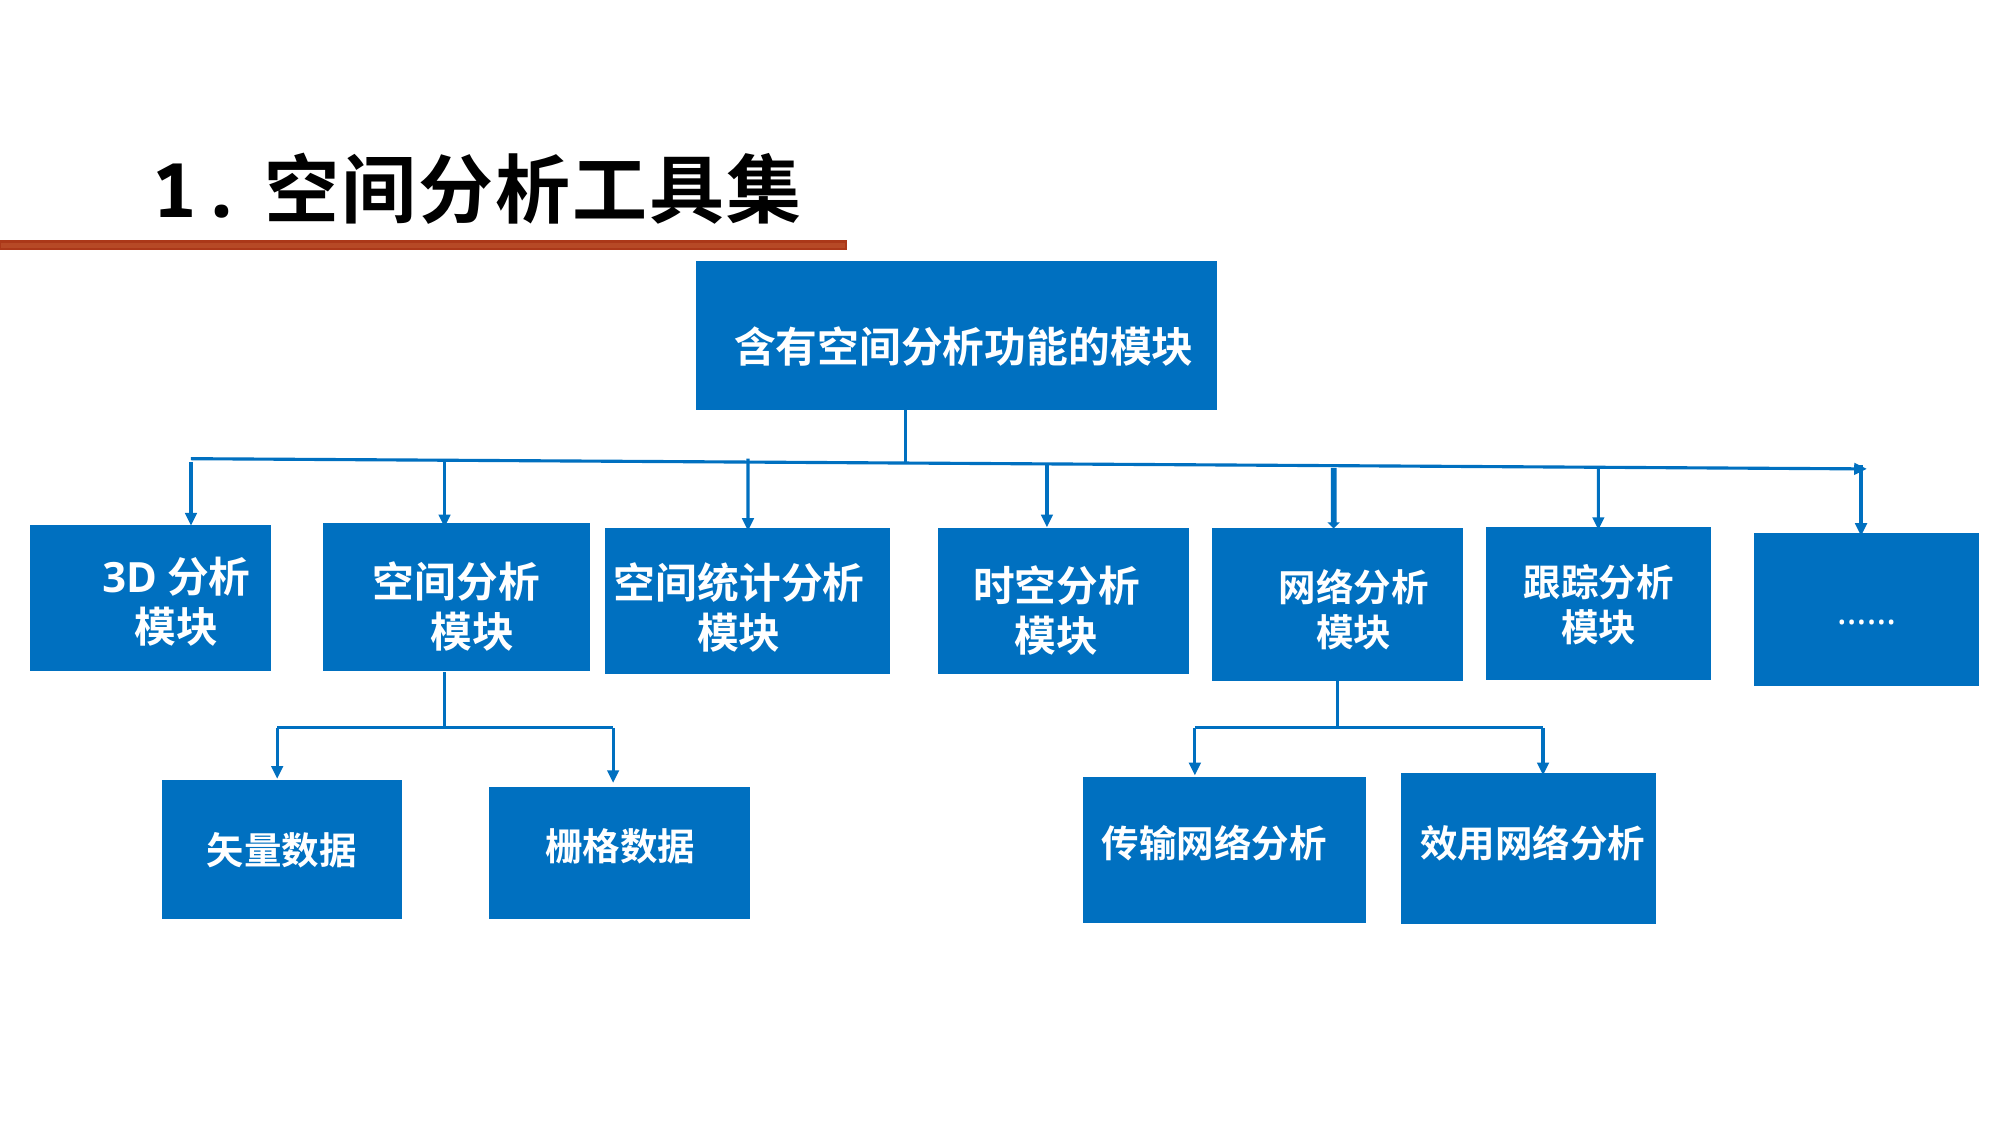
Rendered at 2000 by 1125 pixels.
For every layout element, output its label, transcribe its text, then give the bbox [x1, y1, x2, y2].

text_box 空间统计分析模块 [594, 548, 884, 664]
text_box 矢量数据 [191, 819, 372, 880]
text_box 跟踪分析 模块 [1487, 529, 1709, 679]
text_box 效用网络分析 [1405, 812, 1661, 873]
text_box 网络分析模块 [1253, 556, 1454, 662]
text_box [697, 263, 1215, 409]
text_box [749, 458, 1867, 469]
text_box 栅格数据 [530, 815, 711, 876]
title 1.空间分析工具集 [137, 16, 1638, 242]
text_box [607, 529, 889, 673]
text_box [491, 788, 749, 918]
text_box [1327, 469, 1340, 529]
text_box 时空分析模块 [955, 551, 1158, 667]
text_box [1213, 529, 1461, 680]
text_box [940, 529, 1188, 673]
text_box [32, 526, 270, 670]
text_box [1085, 778, 1364, 922]
text_box 传输网络分析 [1086, 812, 1342, 873]
text_box 含有空间分析功能的模块 [719, 313, 1209, 379]
text_box 空间分析 模块 [358, 548, 588, 664]
text_box [163, 782, 401, 918]
text_box [324, 524, 589, 670]
text_box 3D分析模块 [75, 543, 278, 659]
text_box [1402, 774, 1655, 923]
text_box …… [1756, 535, 1978, 685]
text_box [190, 458, 747, 469]
